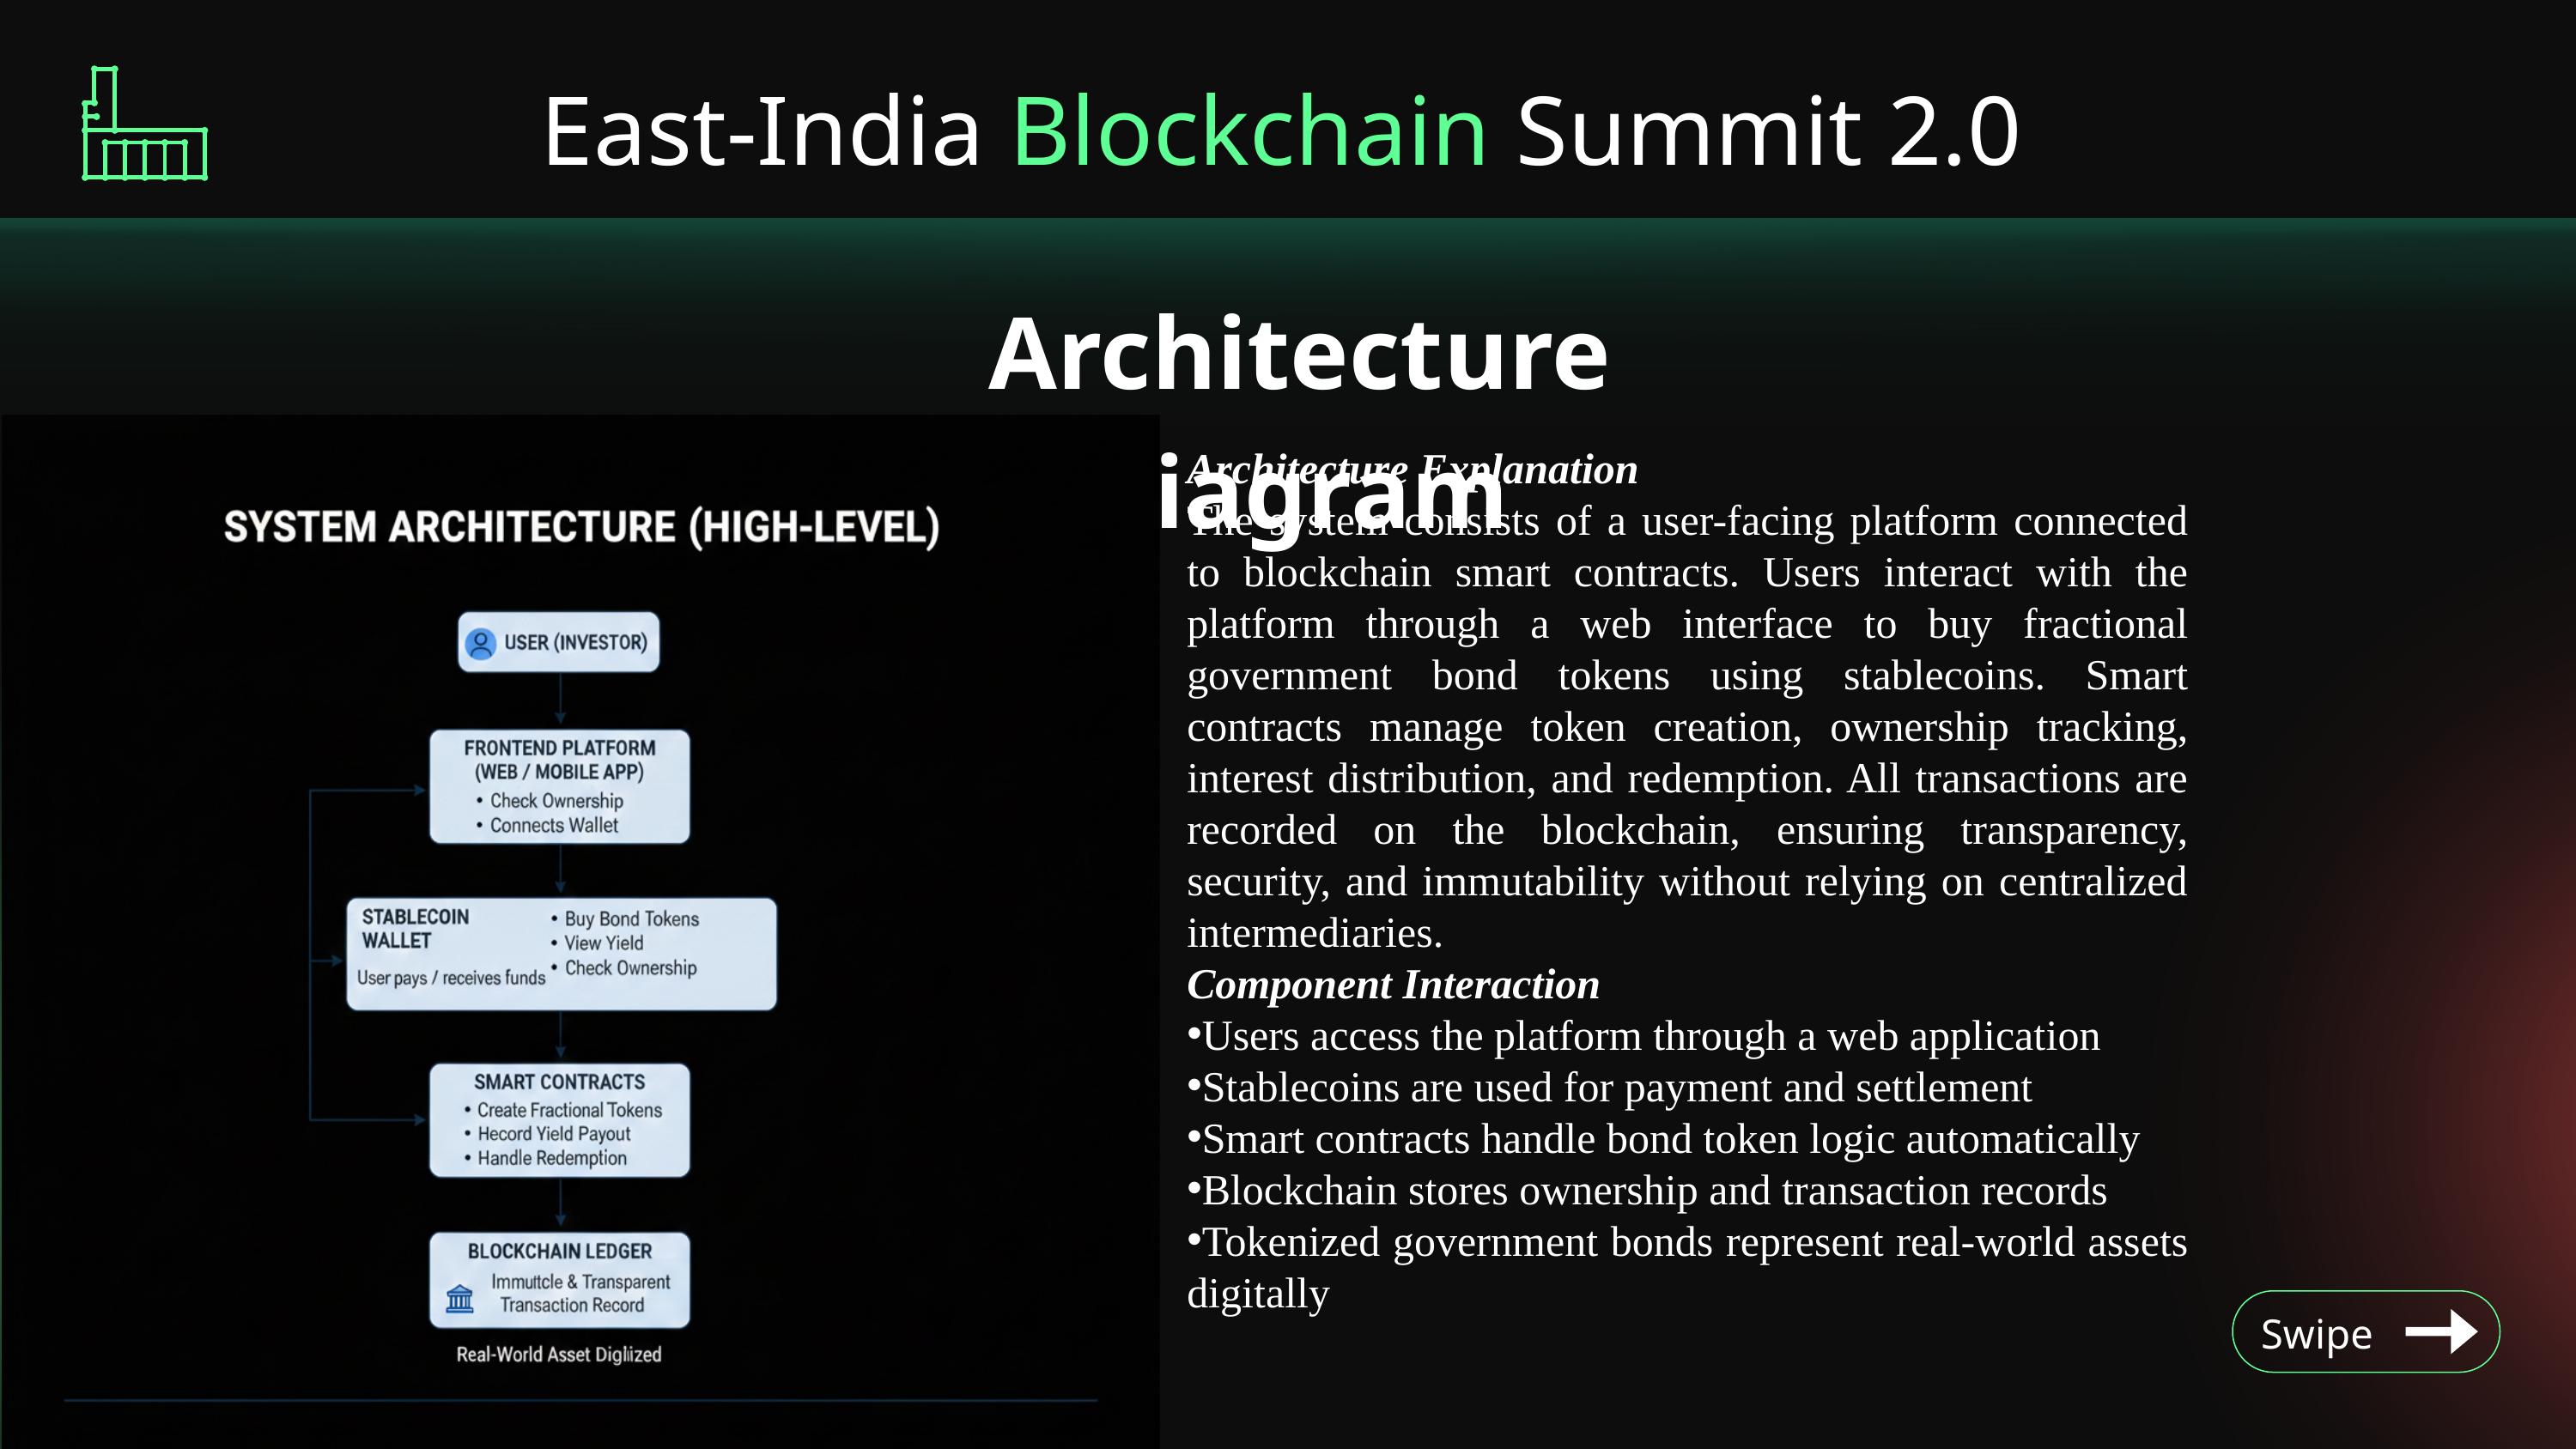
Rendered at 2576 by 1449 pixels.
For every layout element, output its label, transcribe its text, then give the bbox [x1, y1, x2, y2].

text_box [0, 218, 2576, 464]
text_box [81, 64, 209, 182]
text_box Architecture diagram [787, 270, 1814, 549]
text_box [2232, 1290, 2500, 1373]
text_box Architecture Explanation The system consists of a user-facing platform connected to blockchain smart contracts. Users interact with the platform through a web interface to buy fractional government bond tokens using stablecoins. Smart contracts manage token creation, ownership tracking, interest distribution, and redemption. All transactions are recorded on the blockchain, ensuring transparency, security, and immutability without relying on centralized intermediaries. Component Interaction Users access the platform through a web application Stablecoins are used for payment and settlement Smart contracts handle bond token logic automatically Blockchain stores ownership and transaction records Tokenized government bonds represent real-world assets digitally [1174, 433, 2202, 1323]
picture [2, 415, 1161, 1449]
text_box East-India Blockchain Summit 2.0 [535, 52, 2052, 185]
text_box [2113, 464, 2576, 1449]
